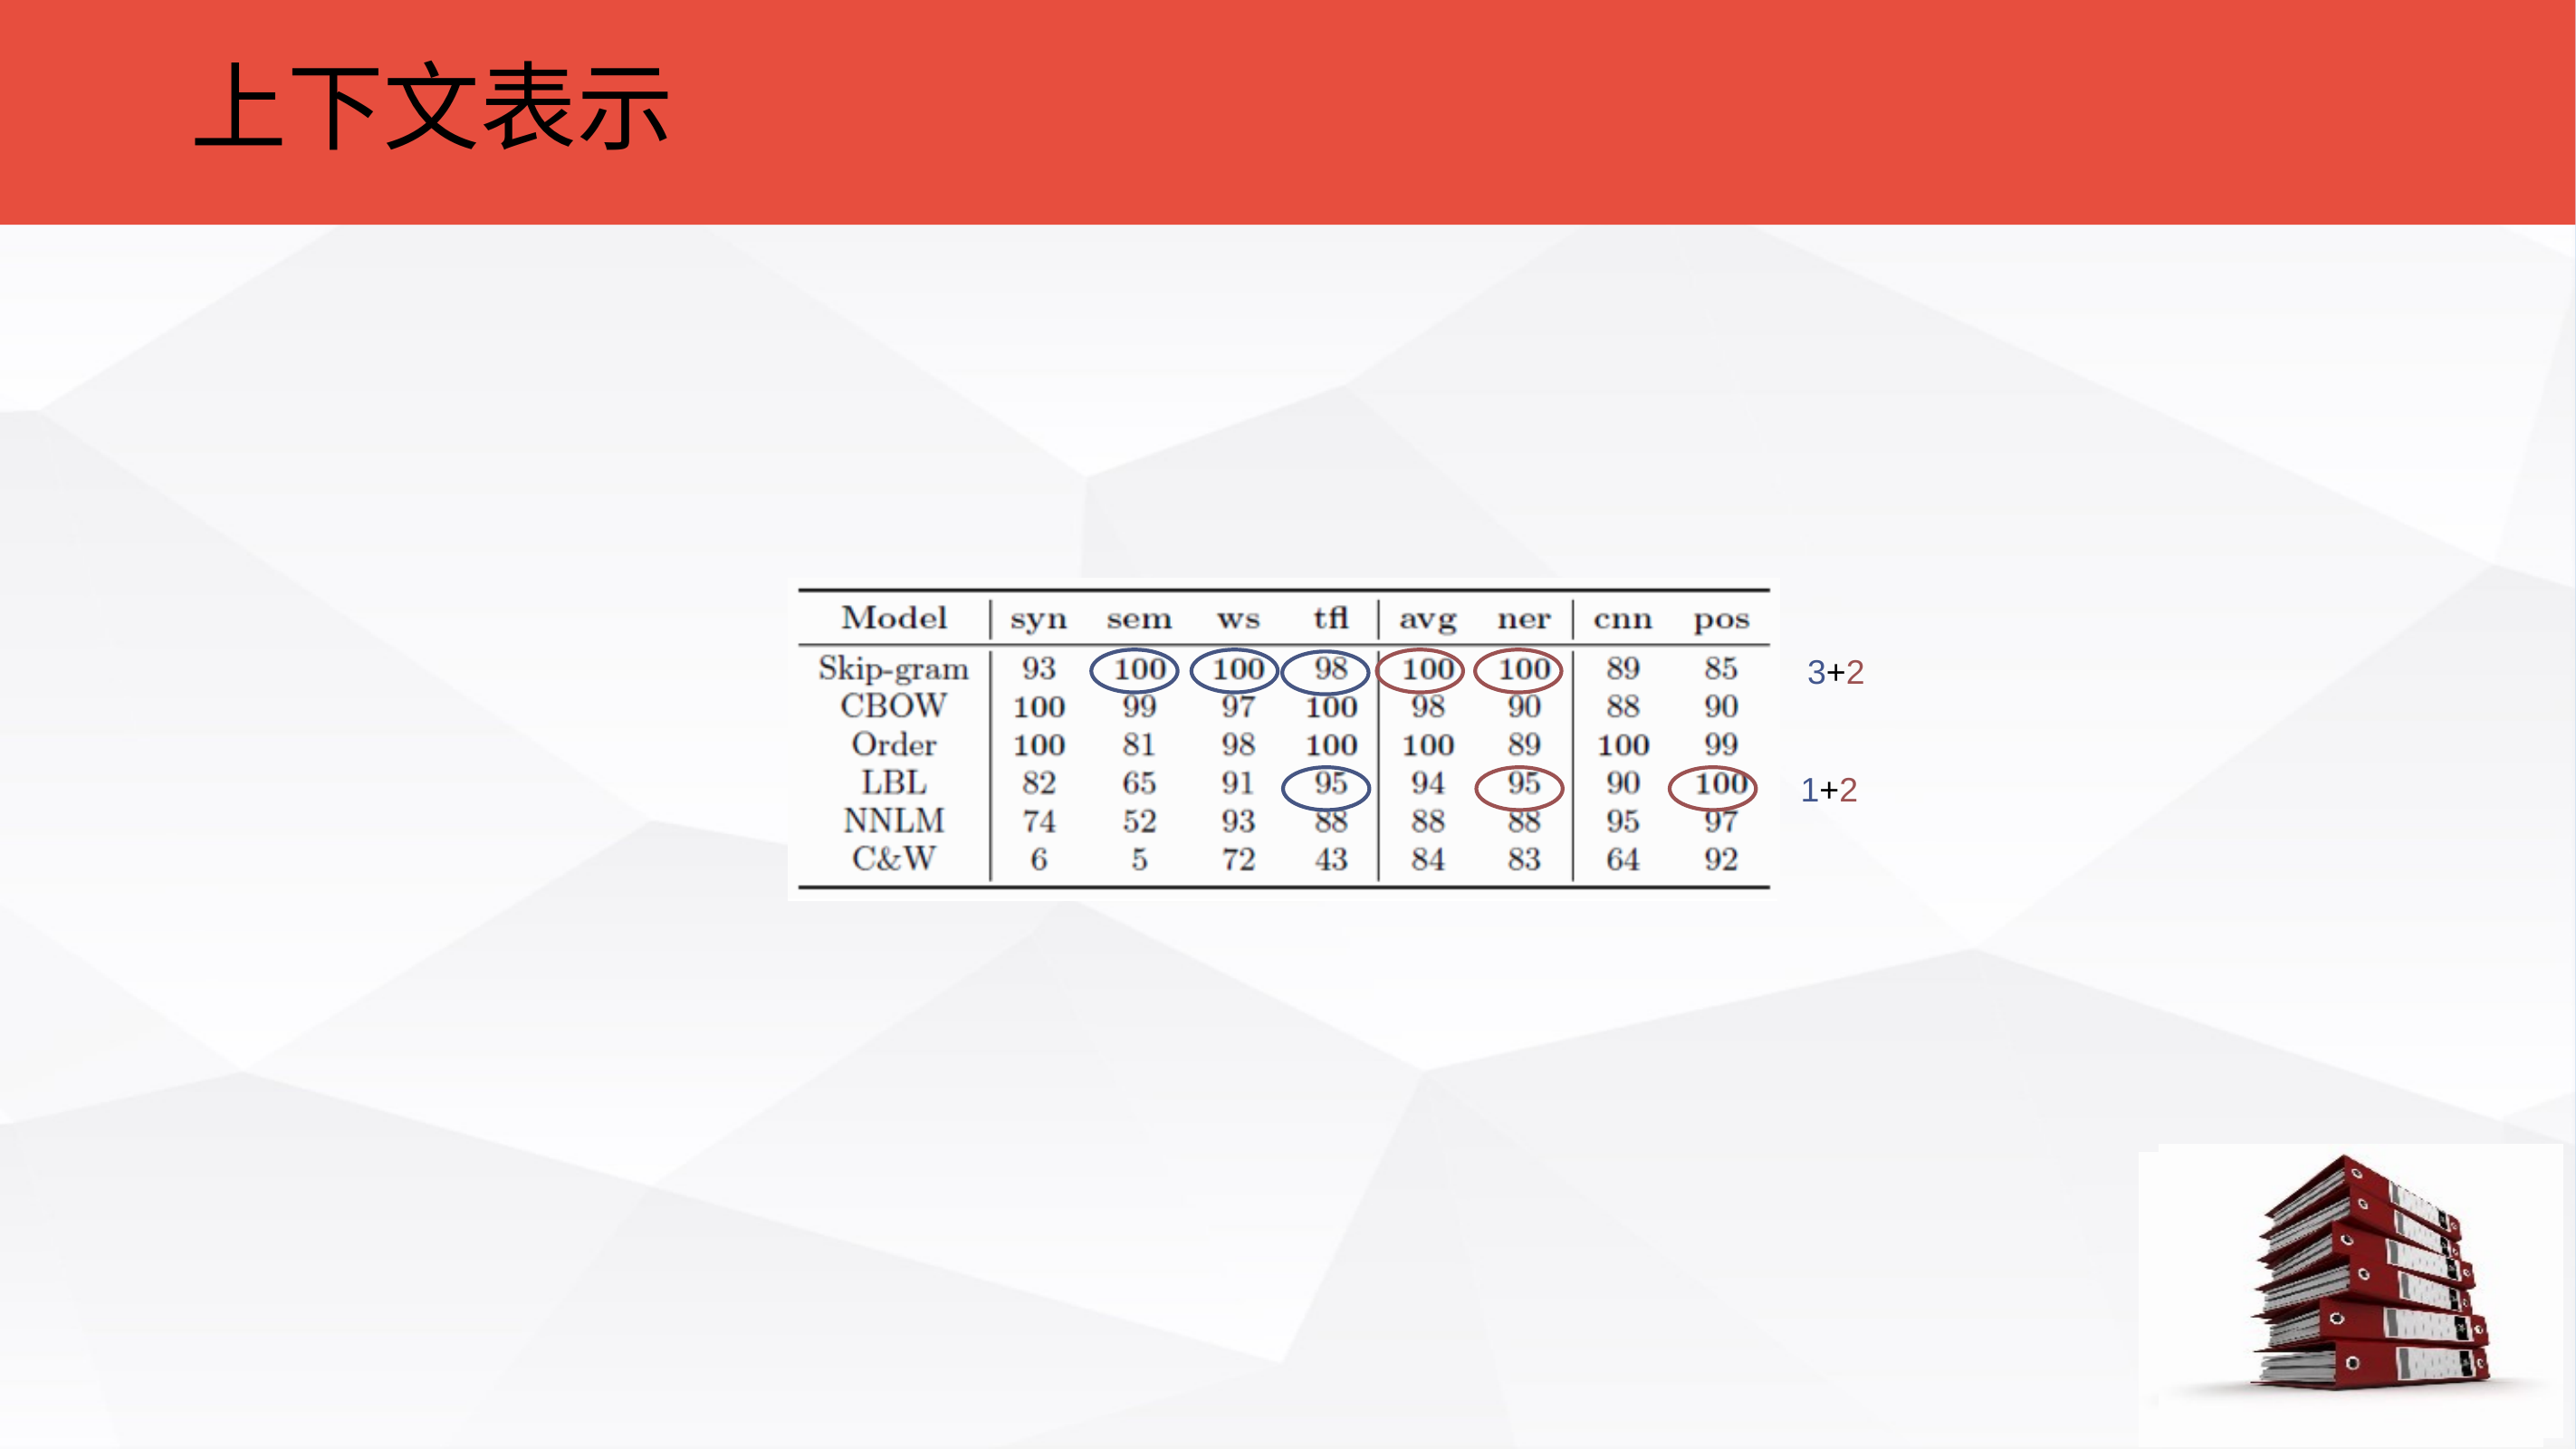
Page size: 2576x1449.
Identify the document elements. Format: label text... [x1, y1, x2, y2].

title 上下文表示 [177, 18, 2399, 205]
text_box 1+2 [1794, 761, 1865, 815]
text_box 3+2 [1800, 643, 1872, 698]
picture [0, 226, 2576, 1449]
